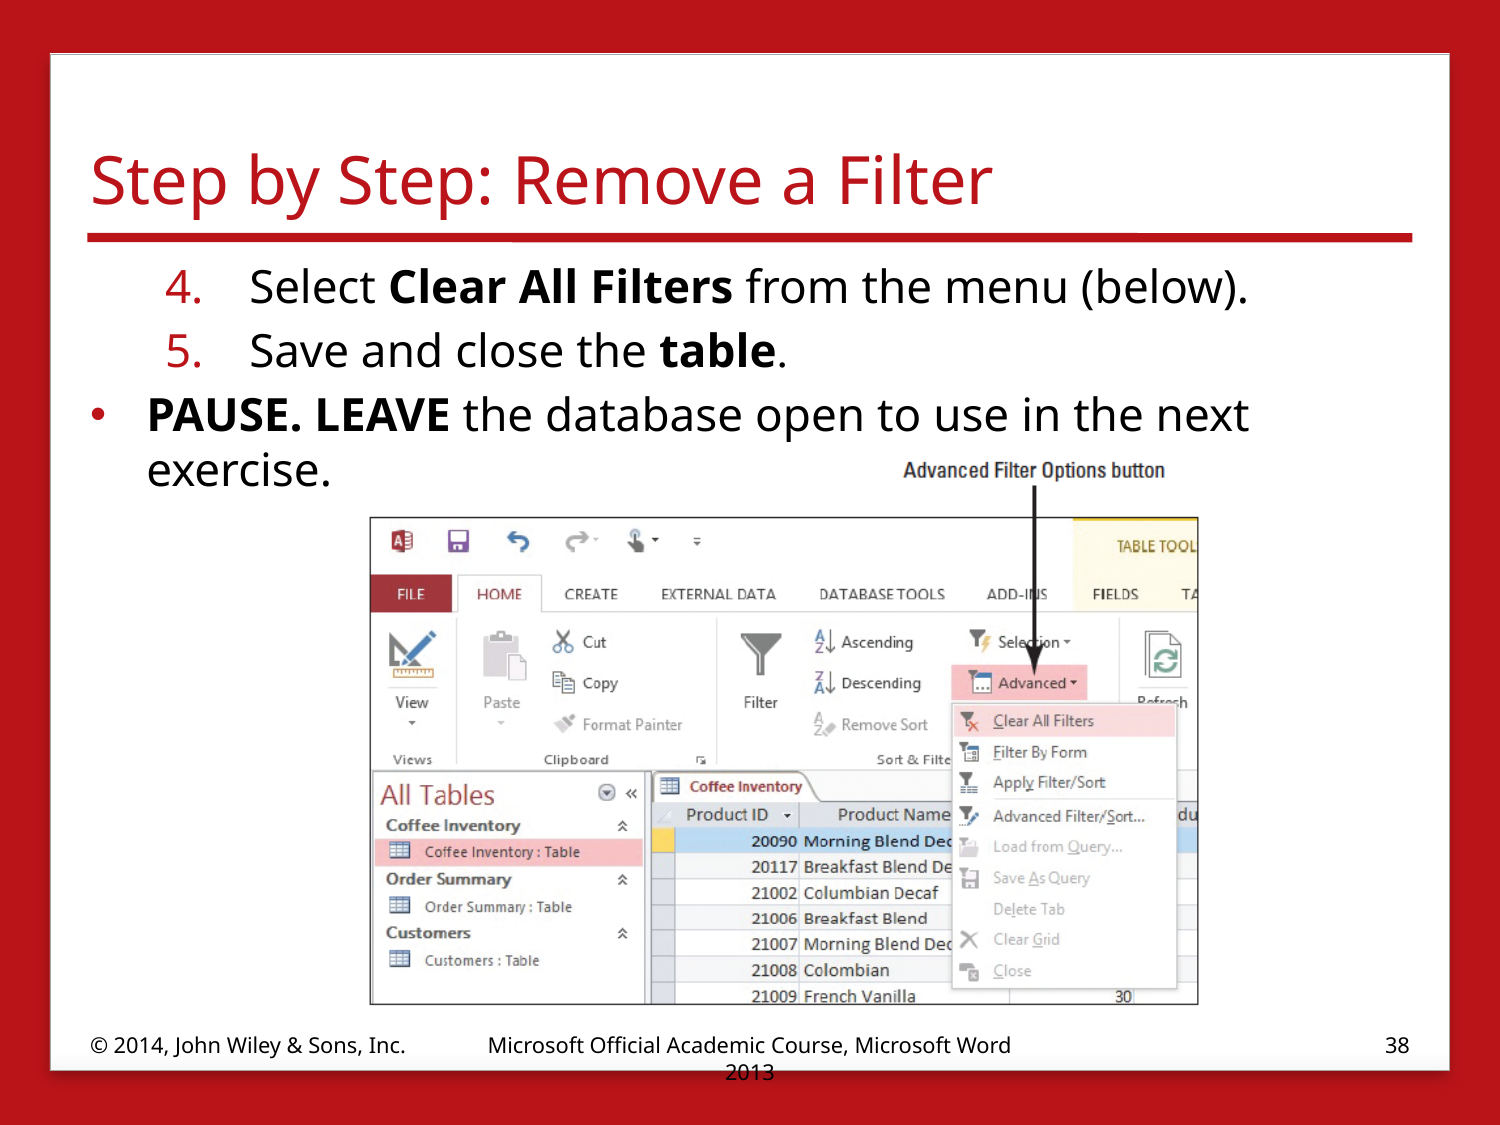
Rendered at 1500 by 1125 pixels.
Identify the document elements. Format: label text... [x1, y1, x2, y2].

title Step by Step: Remove a Filter [74, 74, 1426, 226]
slide_number © 2014, John Wiley & Sons, Inc. [74, 1024, 426, 1103]
footer Microsoft Official Academic Course, Microsoft Word 2013 [449, 1024, 1051, 1103]
slide_number 38 [1074, 1024, 1426, 1103]
list Select Clear All Filters from the menu (below). Save and close the table. PAUSE. LEAVE the database open to use in the next exercise. [75, 249, 1425, 1063]
picture [358, 449, 1213, 1014]
